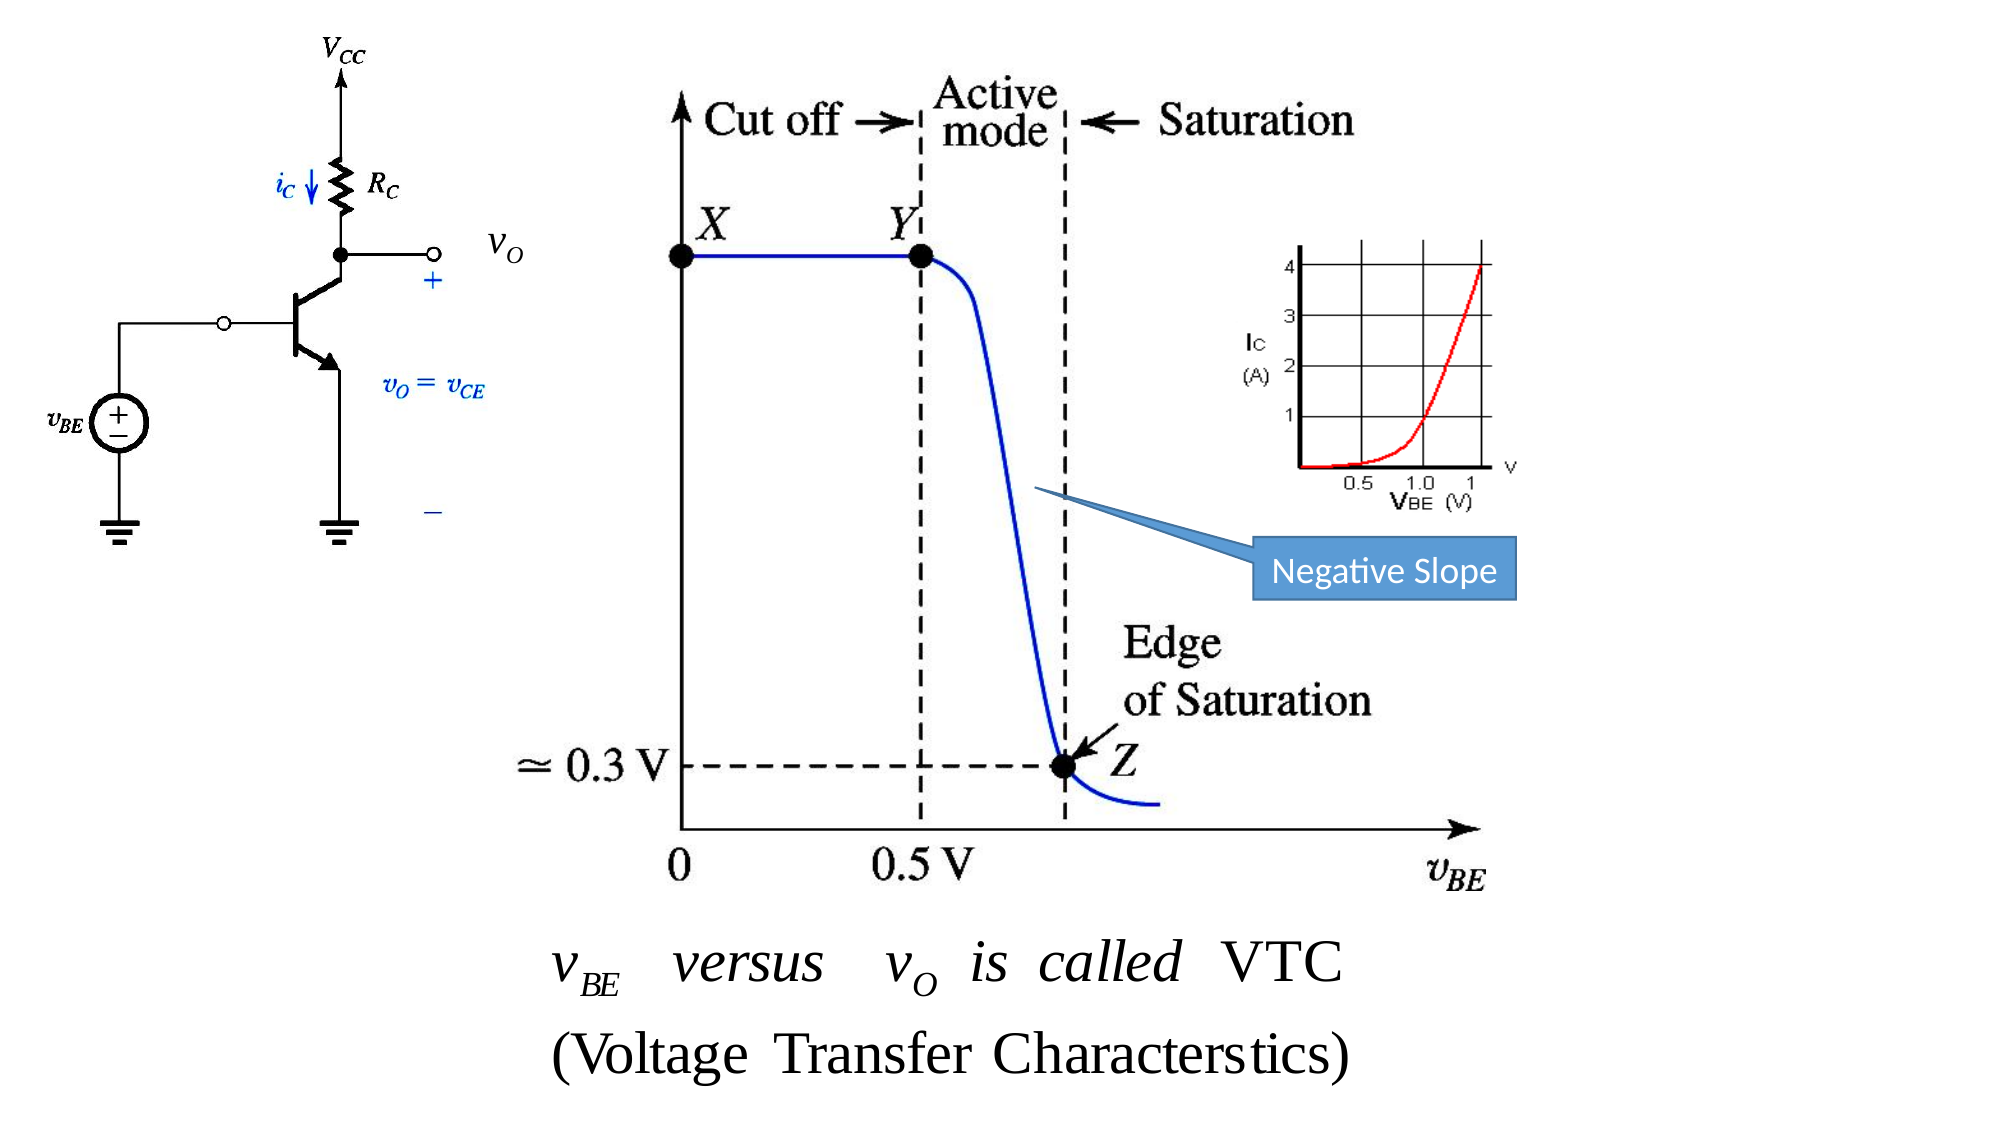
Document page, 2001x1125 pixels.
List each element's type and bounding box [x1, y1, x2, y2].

text_box [1220, 236, 1541, 600]
text_box [543, 920, 1364, 1102]
picture [47, 37, 1486, 891]
